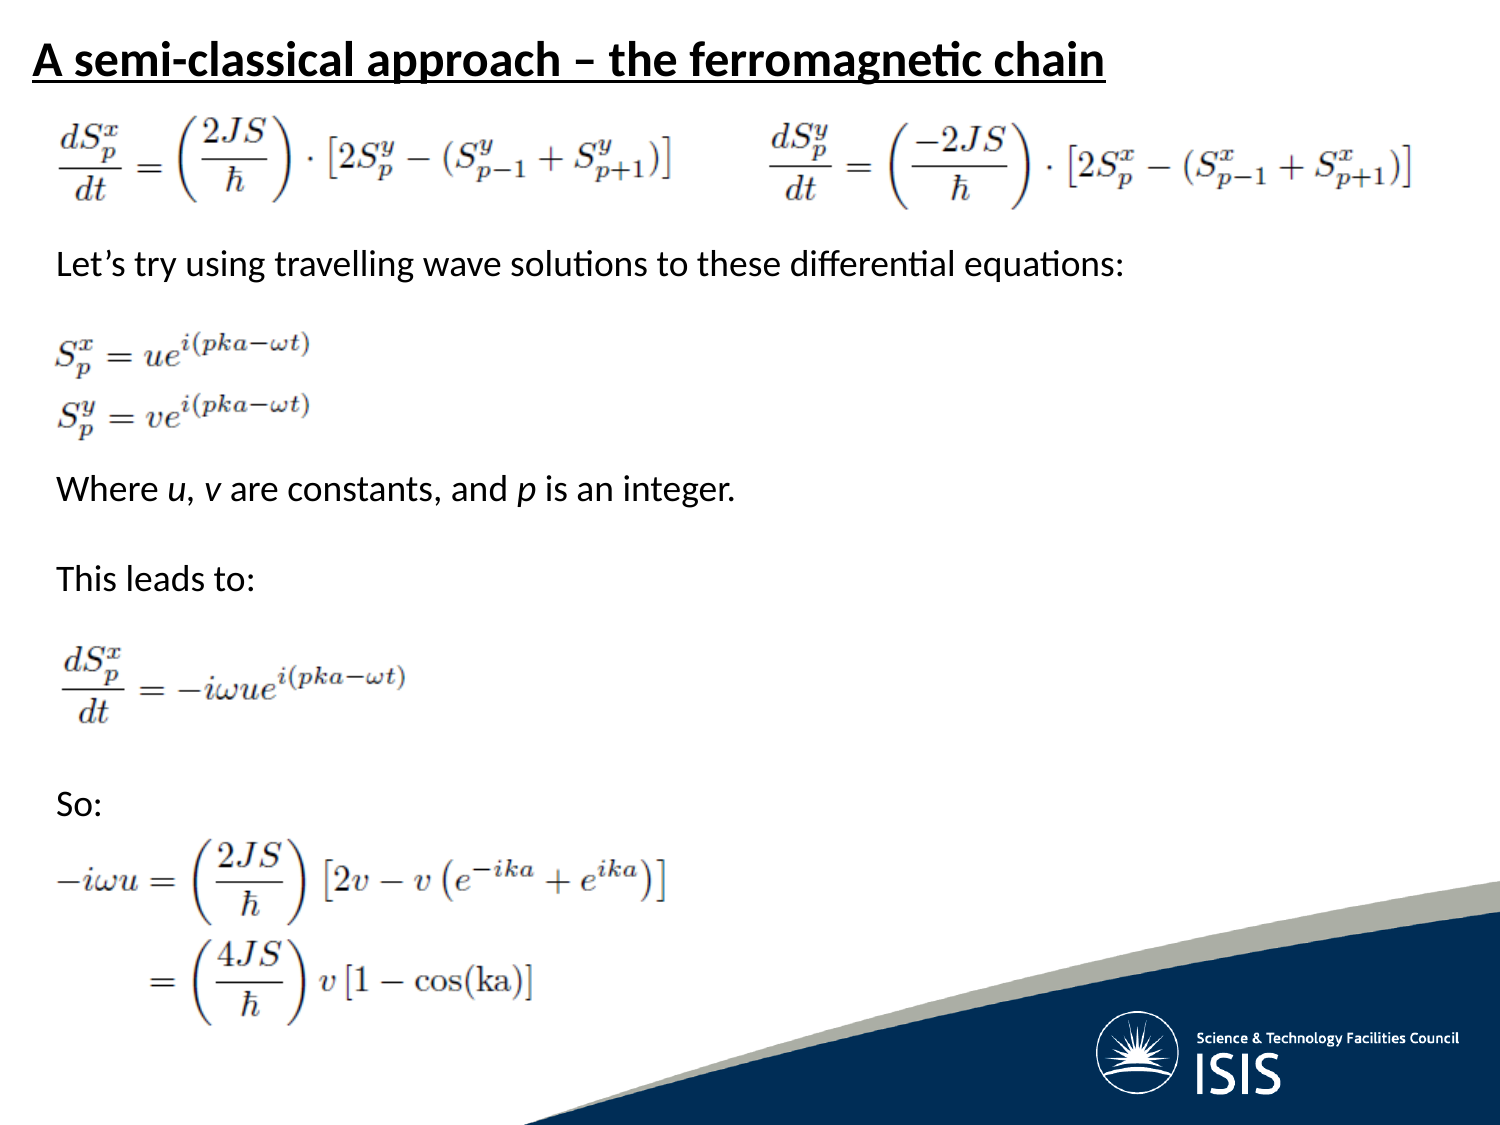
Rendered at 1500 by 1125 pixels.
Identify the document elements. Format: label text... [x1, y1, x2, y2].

picture [45, 105, 692, 226]
picture [45, 611, 434, 761]
picture [0, 822, 1500, 1125]
picture [41, 305, 353, 461]
picture [746, 98, 1432, 235]
text_box Let’s try using travelling wave solutions to these differential equations: Where u, v are constants, and p is an integer. This leads to: So: [41, 231, 1459, 1102]
text_box A semi-classical approach – the ferromagnetic chain [17, 19, 1483, 94]
